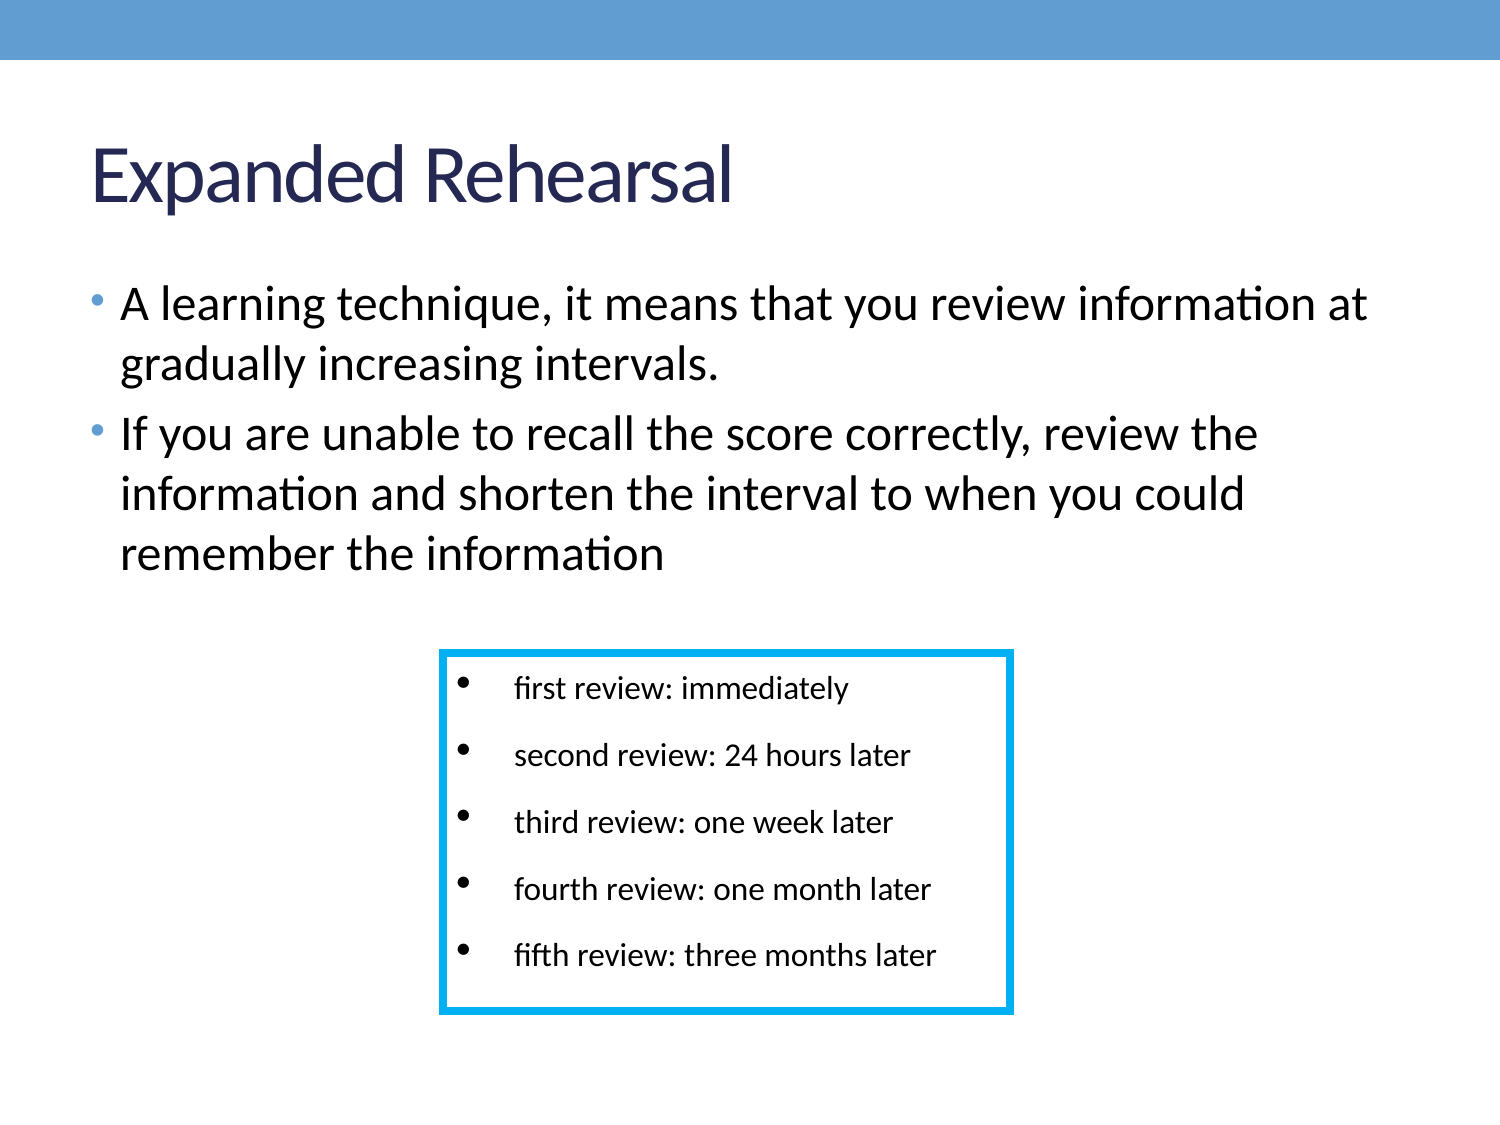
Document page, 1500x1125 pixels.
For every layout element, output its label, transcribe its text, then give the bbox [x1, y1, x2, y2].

title Expanded Rehearsal [75, 87, 1425, 250]
text_box first review: immediately second review: 24 hours later third review: one week later fourth review: one month later fifth review: three months later [442, 653, 1010, 1012]
list A learning technique, it means that you review information at gradually increasing intervals. If you are unable to recall the score correctly, review the information and shorten the interval to when you could remember the information [75, 262, 1425, 1063]
